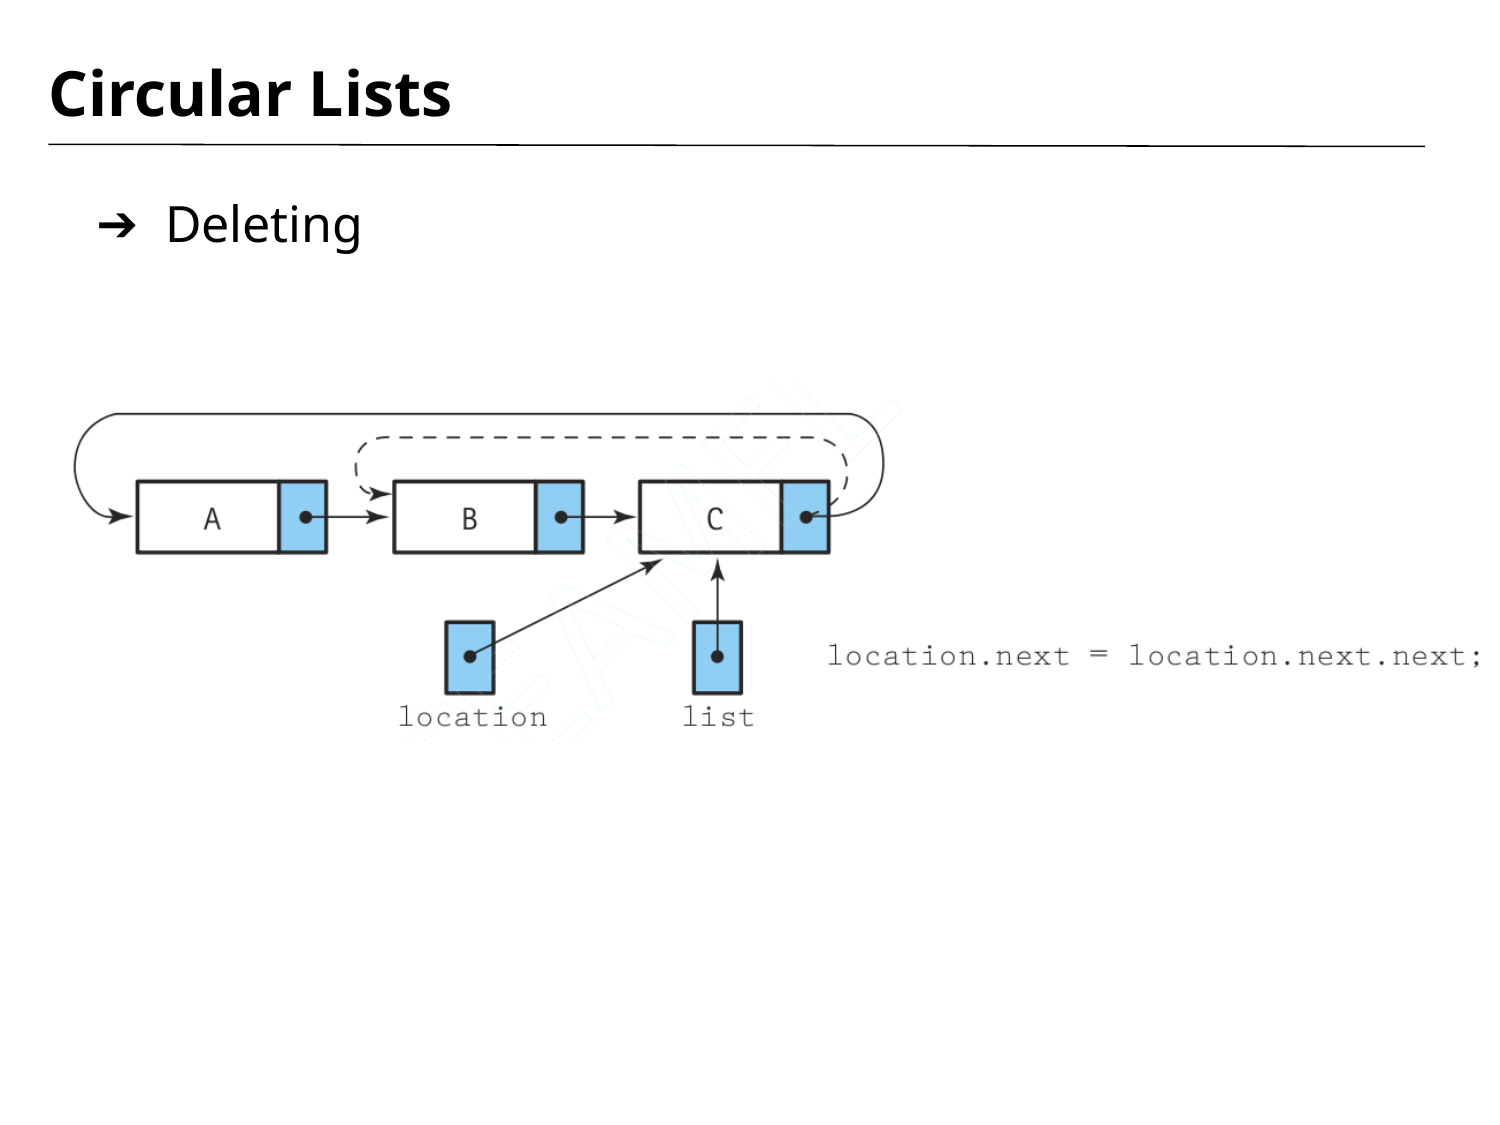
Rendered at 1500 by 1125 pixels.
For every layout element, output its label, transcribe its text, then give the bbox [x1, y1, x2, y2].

title Circular Lists [33, 32, 1384, 145]
list Deleting [75, 177, 1425, 316]
picture [0, 383, 1500, 742]
